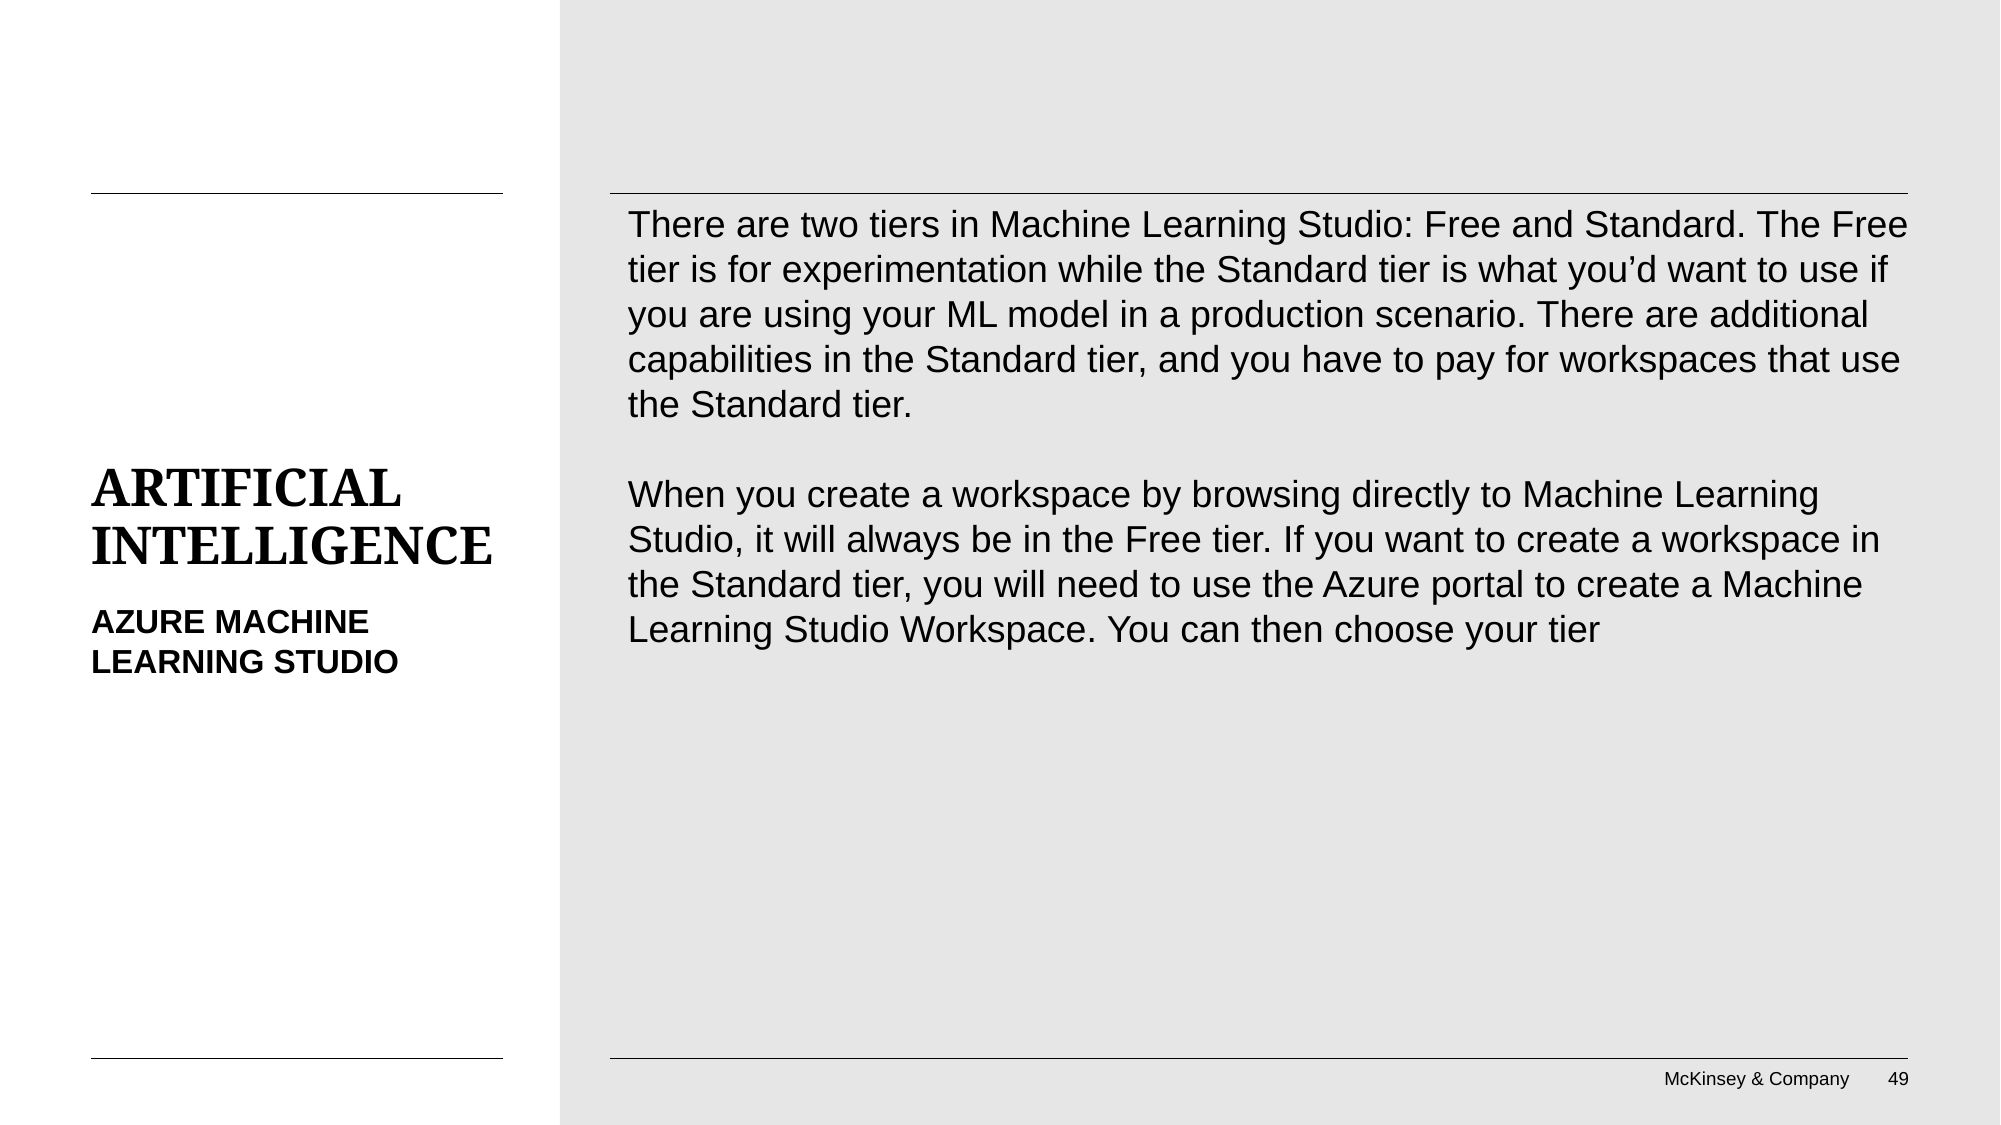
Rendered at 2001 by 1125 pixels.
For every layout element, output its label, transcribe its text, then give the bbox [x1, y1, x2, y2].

title Artificial Intelligence [91, 450, 504, 577]
text_box There are two tiers in Machine Learning Studio: Free and Standard. The Free tier is for experimentation while the Standard tier is what you’d want to use if you are using your ML model in a production scenario. There are additional capabilities in the Standard tier, and you have to pay for workspaces that use the Standard tier. When you create a workspace by browsing directly to Machine Learning Studio, it will always be in the Free tier. If you want to create a workspace in the Standard tier, you will need to use the Azure portal to create a Machine Learning Studio Workspace. You can then choose your tier [613, 193, 1928, 658]
subtitle Azure Machine Learning Studio [91, 600, 504, 682]
